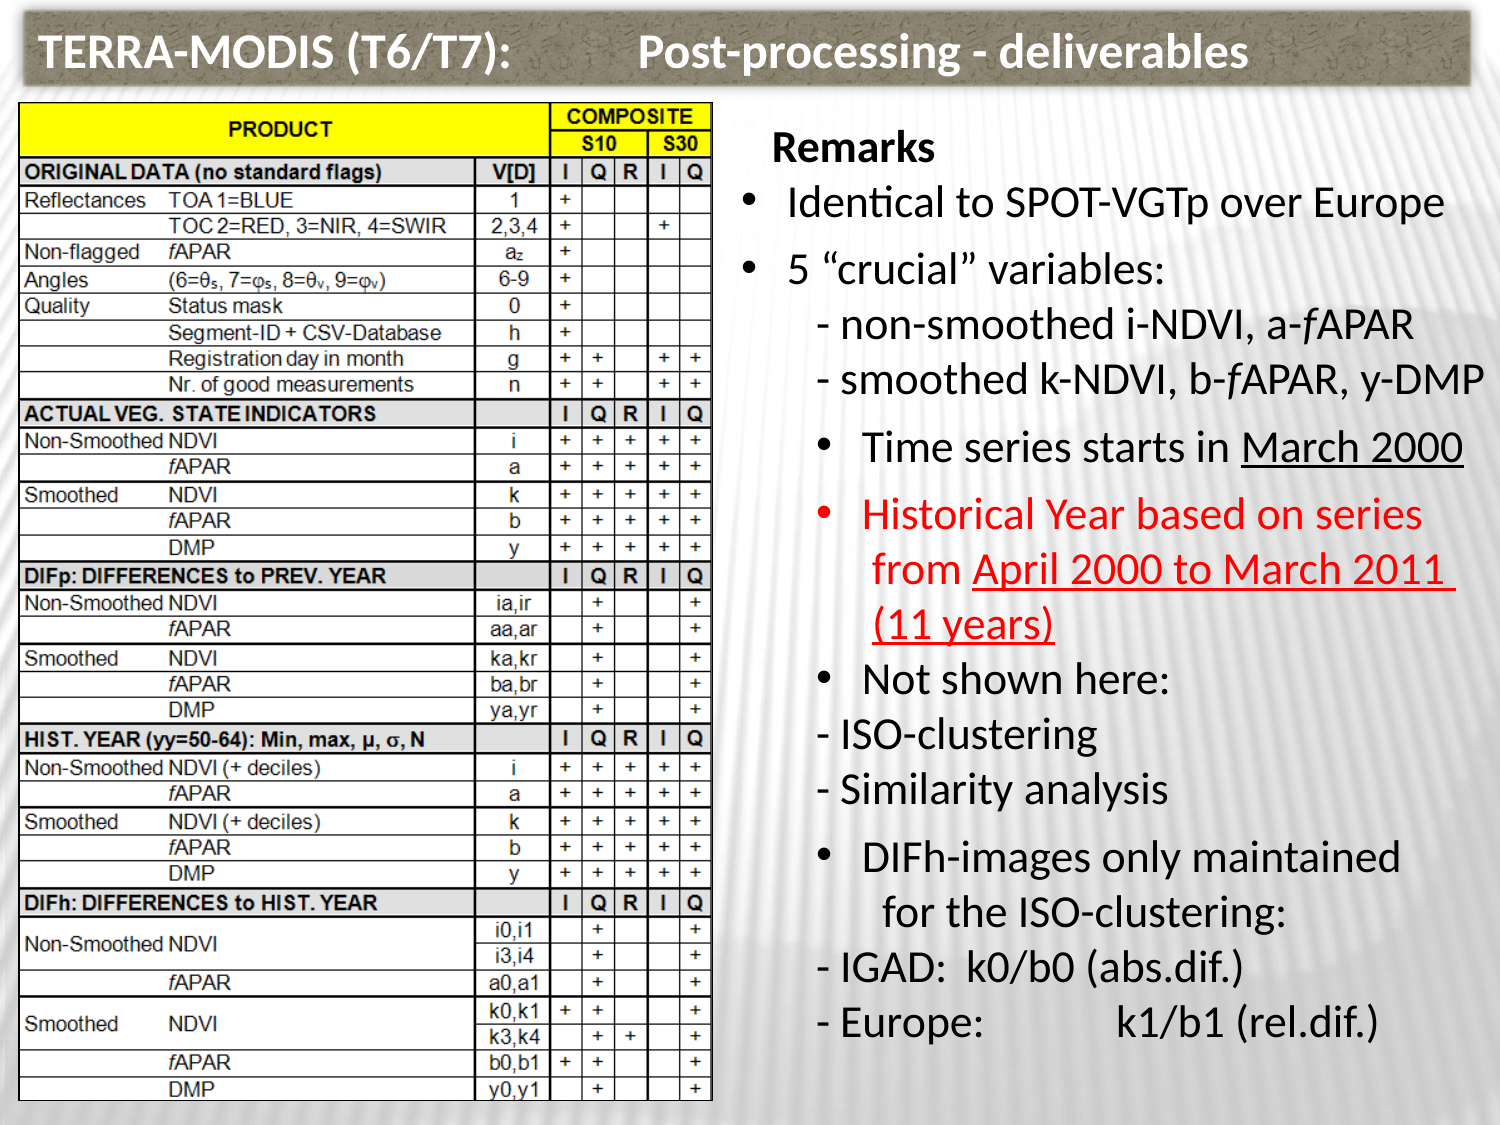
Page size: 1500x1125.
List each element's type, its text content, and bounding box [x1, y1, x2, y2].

picture [19, 103, 713, 1101]
text_box TERRA-MODIS (T6/T7): Post-processing - deliverables [27, 14, 1467, 83]
text_box Remarks Identical to SPOT-VGTp over Europe 5 “crucial” variables: - non-smoothed i-NDVI, a-fAPAR - smoothed k-NDVI, b-fAPAR, y-DMP Time series starts in March 2000 Historical Year based on series from April 2000 to March 2011 (11 years) Not shown here: - ISO-clustering - Similarity analysis DIFh-images only maintained for the ISO-clustering: - IGAD: k0/b0 (abs.dif.) - Europe: k1/b1 (rel.dif.) [726, 109, 1500, 1054]
